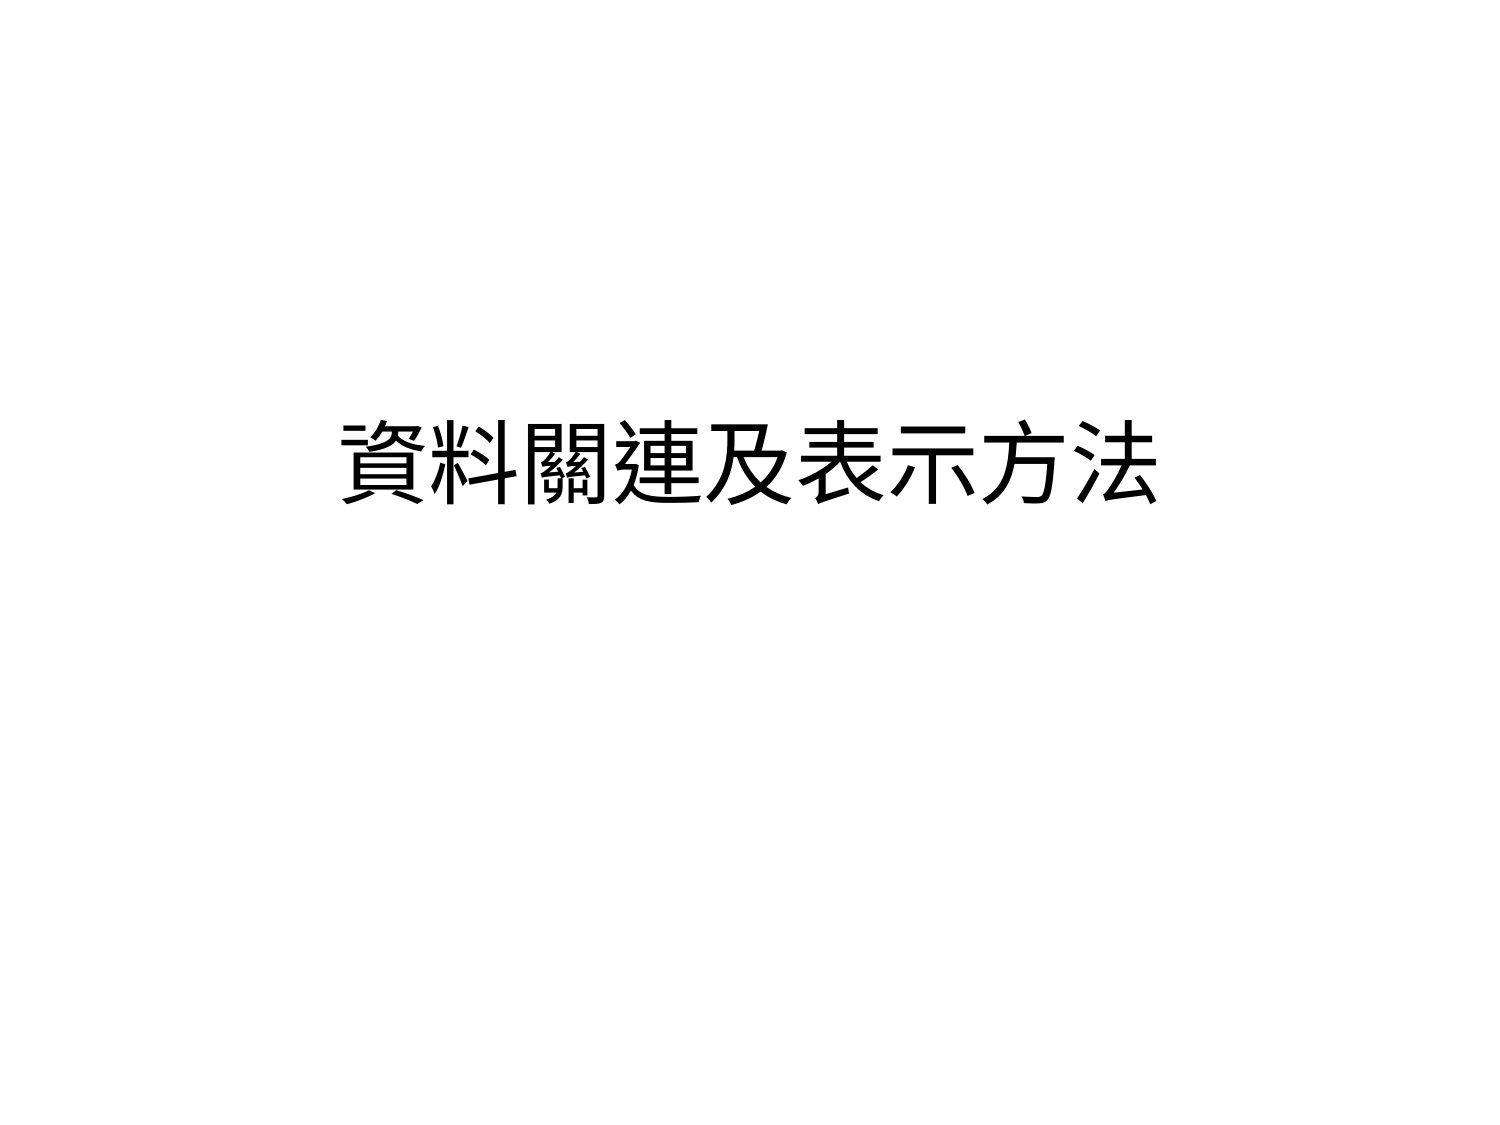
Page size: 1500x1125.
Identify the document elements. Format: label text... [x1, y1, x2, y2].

subtitle 資料關連及表示方法 [225, 398, 1275, 686]
